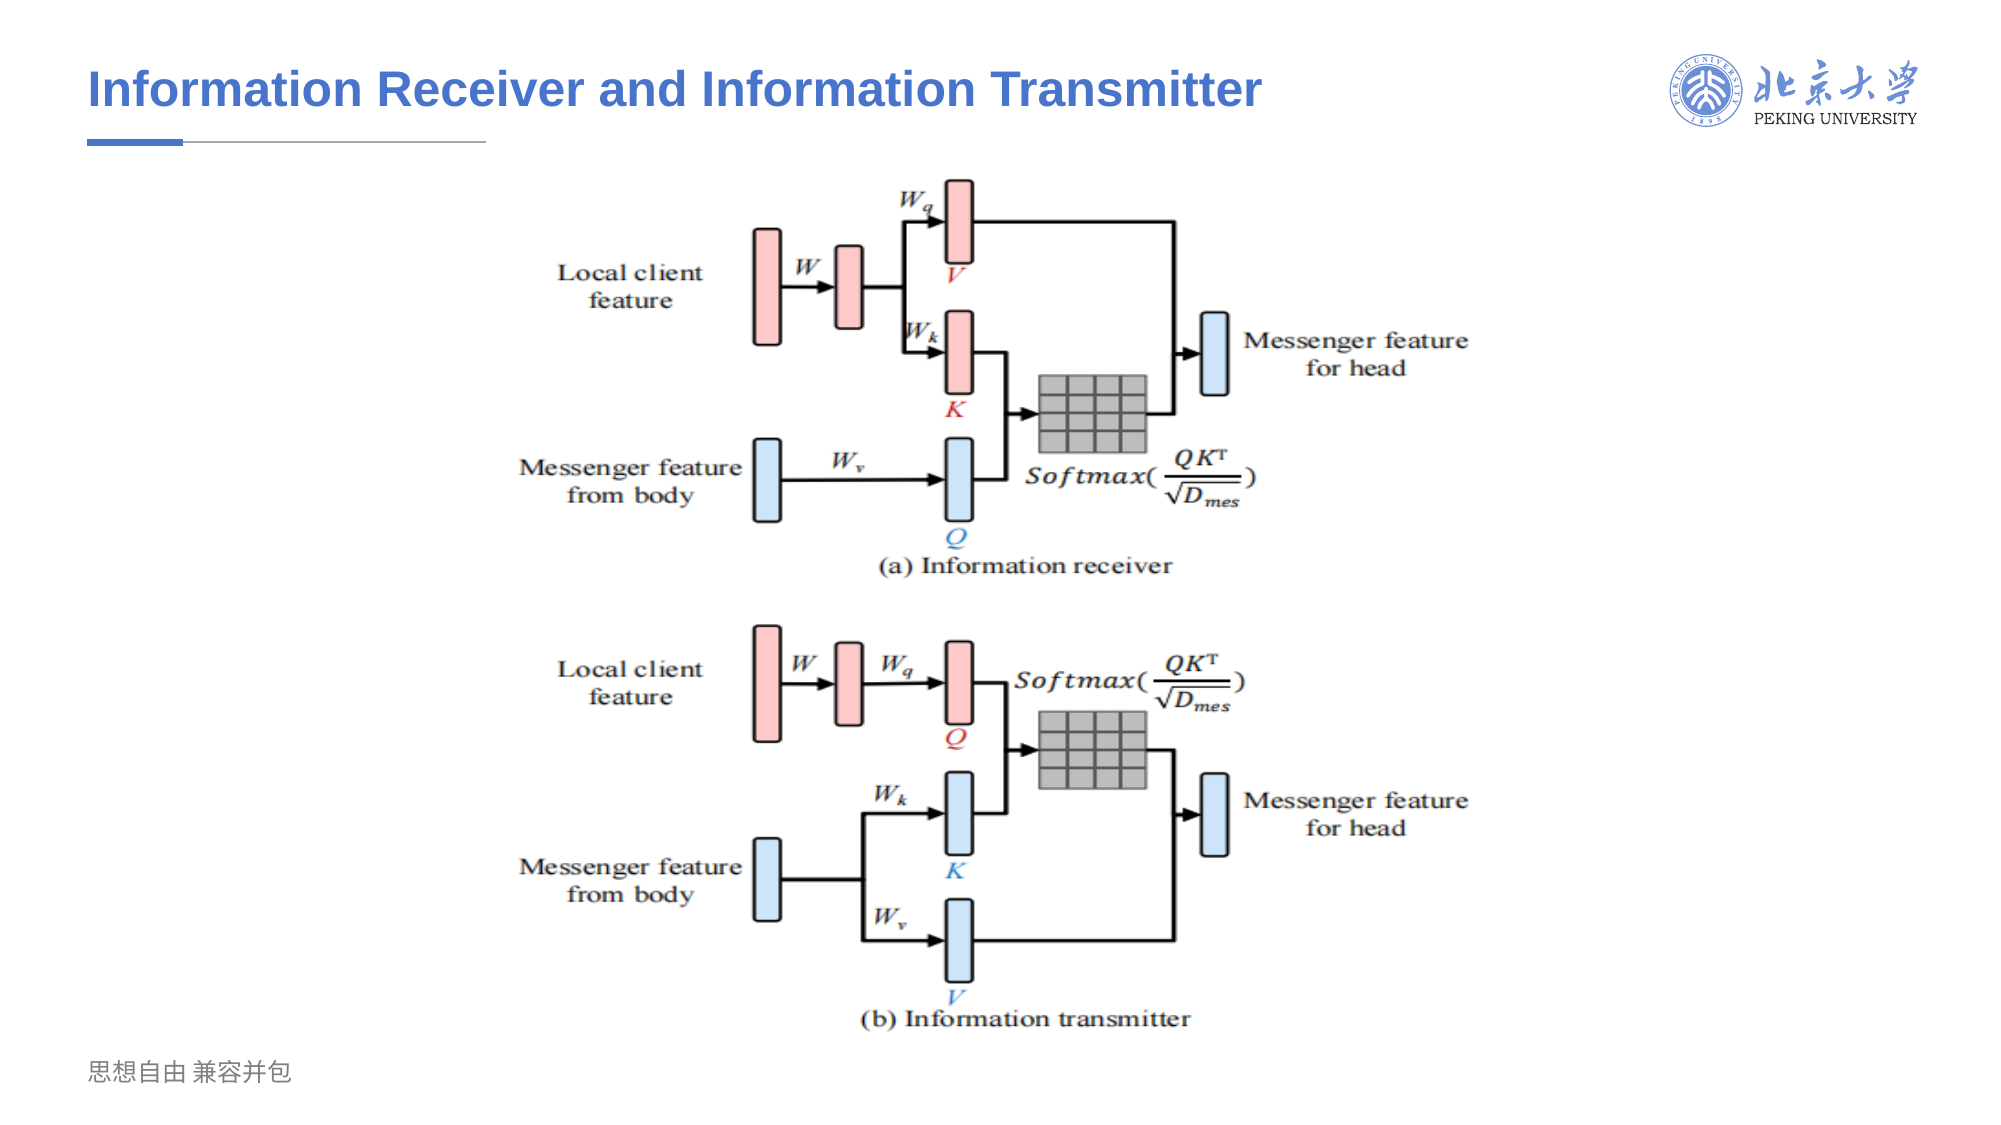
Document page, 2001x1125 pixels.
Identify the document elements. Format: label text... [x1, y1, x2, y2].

title Information Receiver and Information Transmitter [72, 39, 1559, 142]
picture [499, 163, 1486, 1055]
